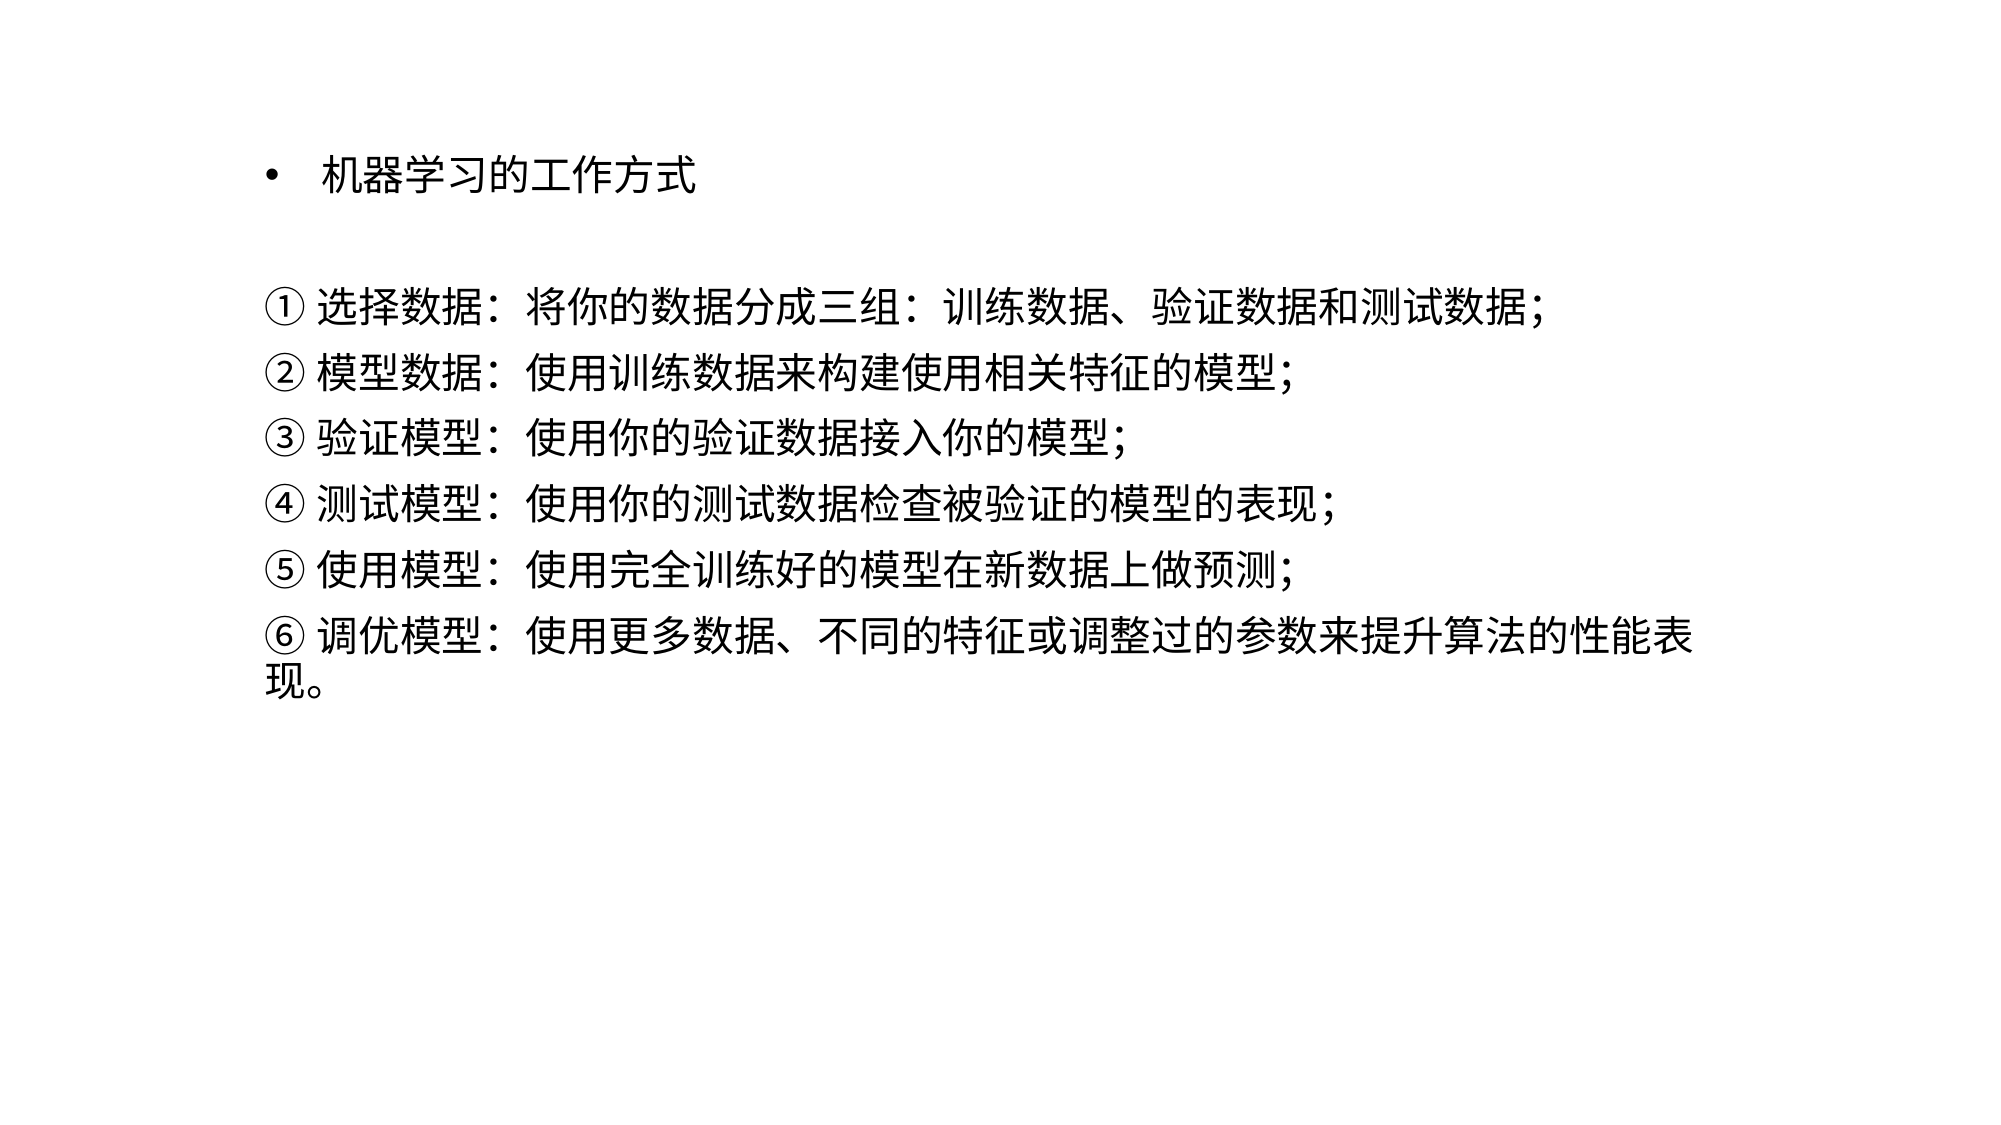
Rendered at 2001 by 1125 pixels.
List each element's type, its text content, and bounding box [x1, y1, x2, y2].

subtitle 机器学习的工作方式 ①选择数据：将你的数据分成三组：训练数据、验证数据和测试数据； ②模型数据：使用训练数据来构建使用相关特征的模型； ③验证模型：使用你的验证数据接入你的模型； ④测试模型：使用你的测试数据检查被验证的模型的表现； ⑤使用模型：使用完全训练好的模型在新数据上做预测； ⑥调优模型：使用更多数据、不同的特征或调整过的参数来提升算法的性能表现。 [249, 147, 1750, 863]
